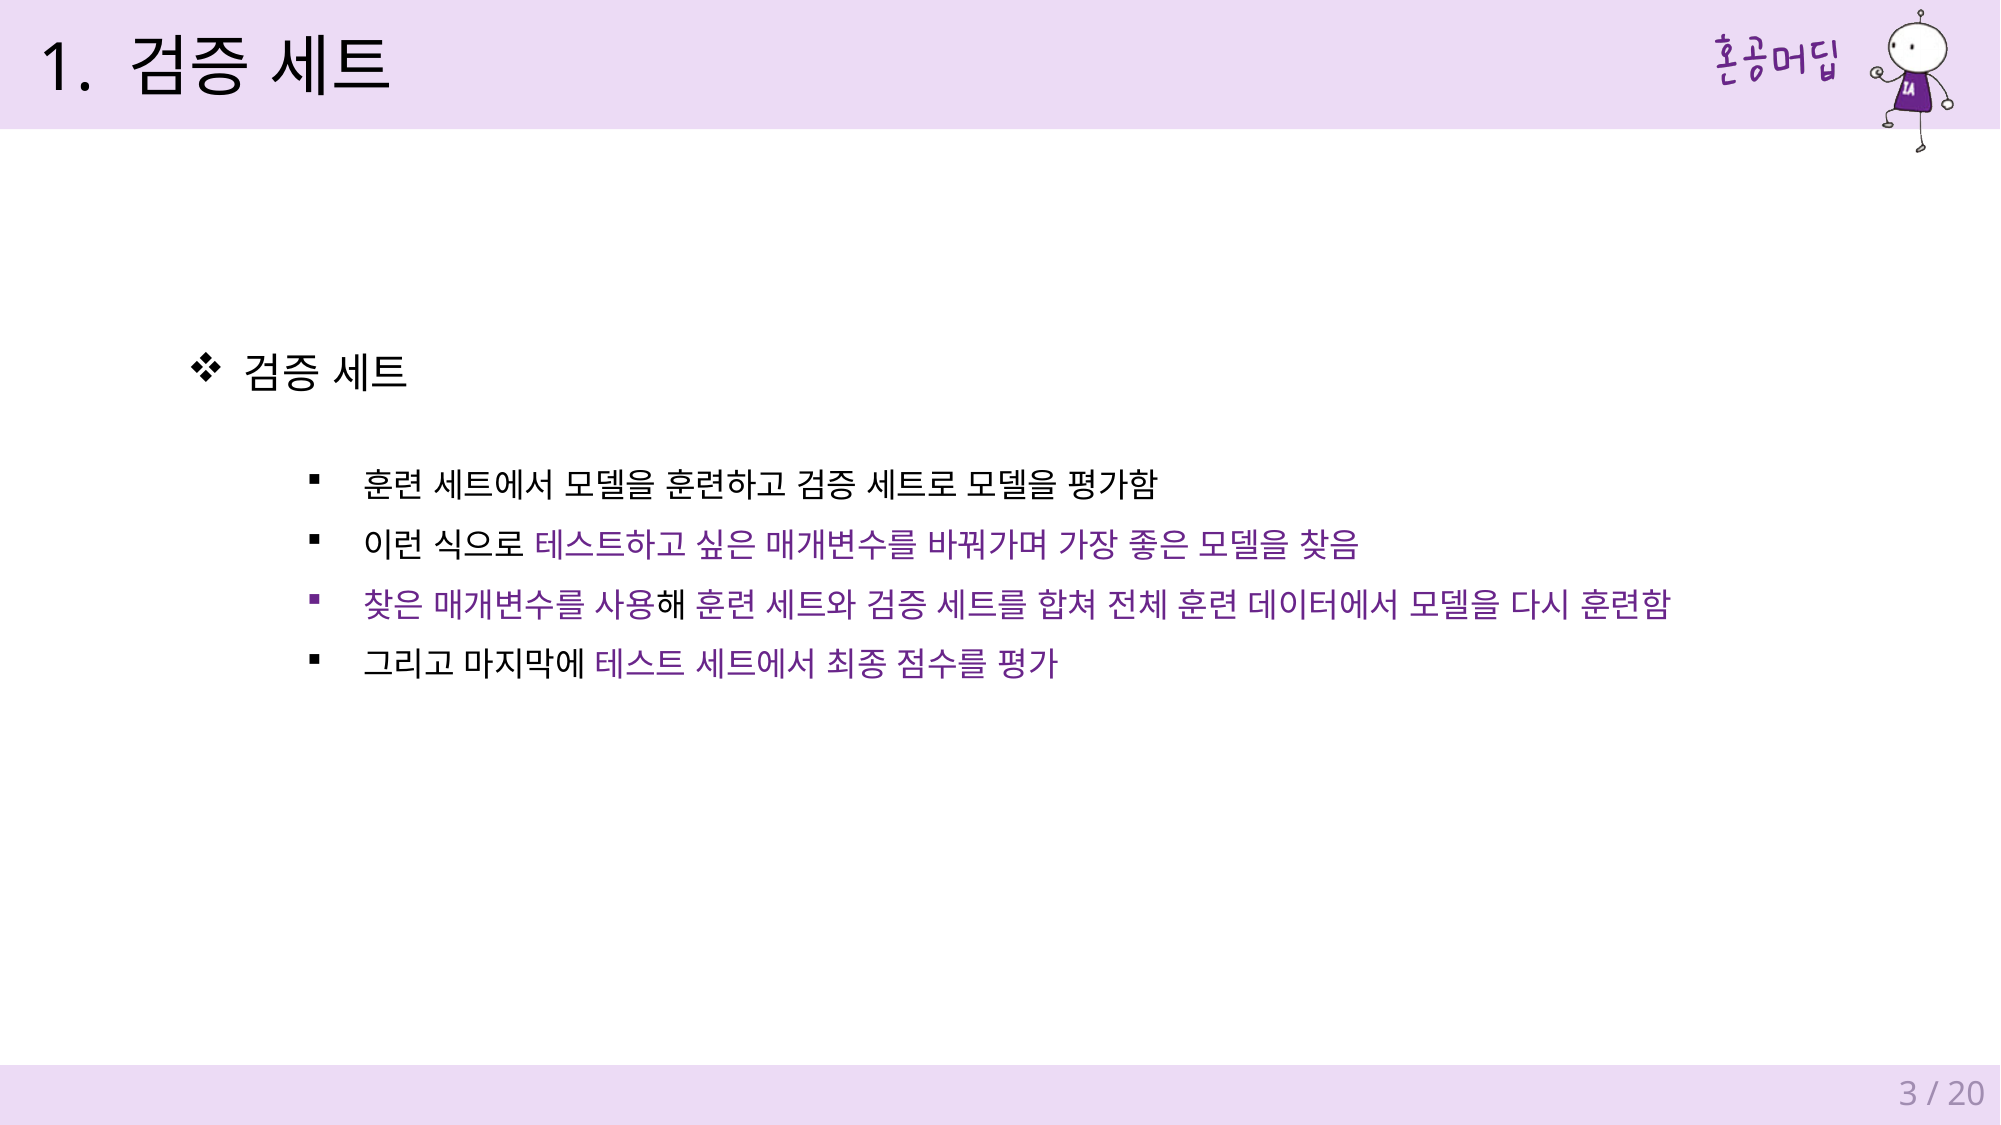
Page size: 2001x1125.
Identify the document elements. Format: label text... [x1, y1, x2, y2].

picture [1868, 7, 1956, 155]
text_box 검증 세트 [172, 314, 425, 405]
text_box 훈련 세트에서 모델을 훈련하고 검증 세트로 모델을 평가함 이런 식으로 테스트하고 싶은 매개변수를 바꿔가며 가장 좋은 모델을 찾음 찾은 매개변수를 사용해 훈련 세트와 검증 세트를 합쳐 전체 훈련 데이터에서 모델을 다시 훈련함 그리고 마지막에 테스트 세트에서 최종 점수를 평가 [292, 436, 1688, 691]
picture [1710, 0, 1841, 130]
text_box 1. 검증 세트 [23, 16, 408, 112]
slide_number 3 / 20 [1550, 1065, 2000, 1125]
